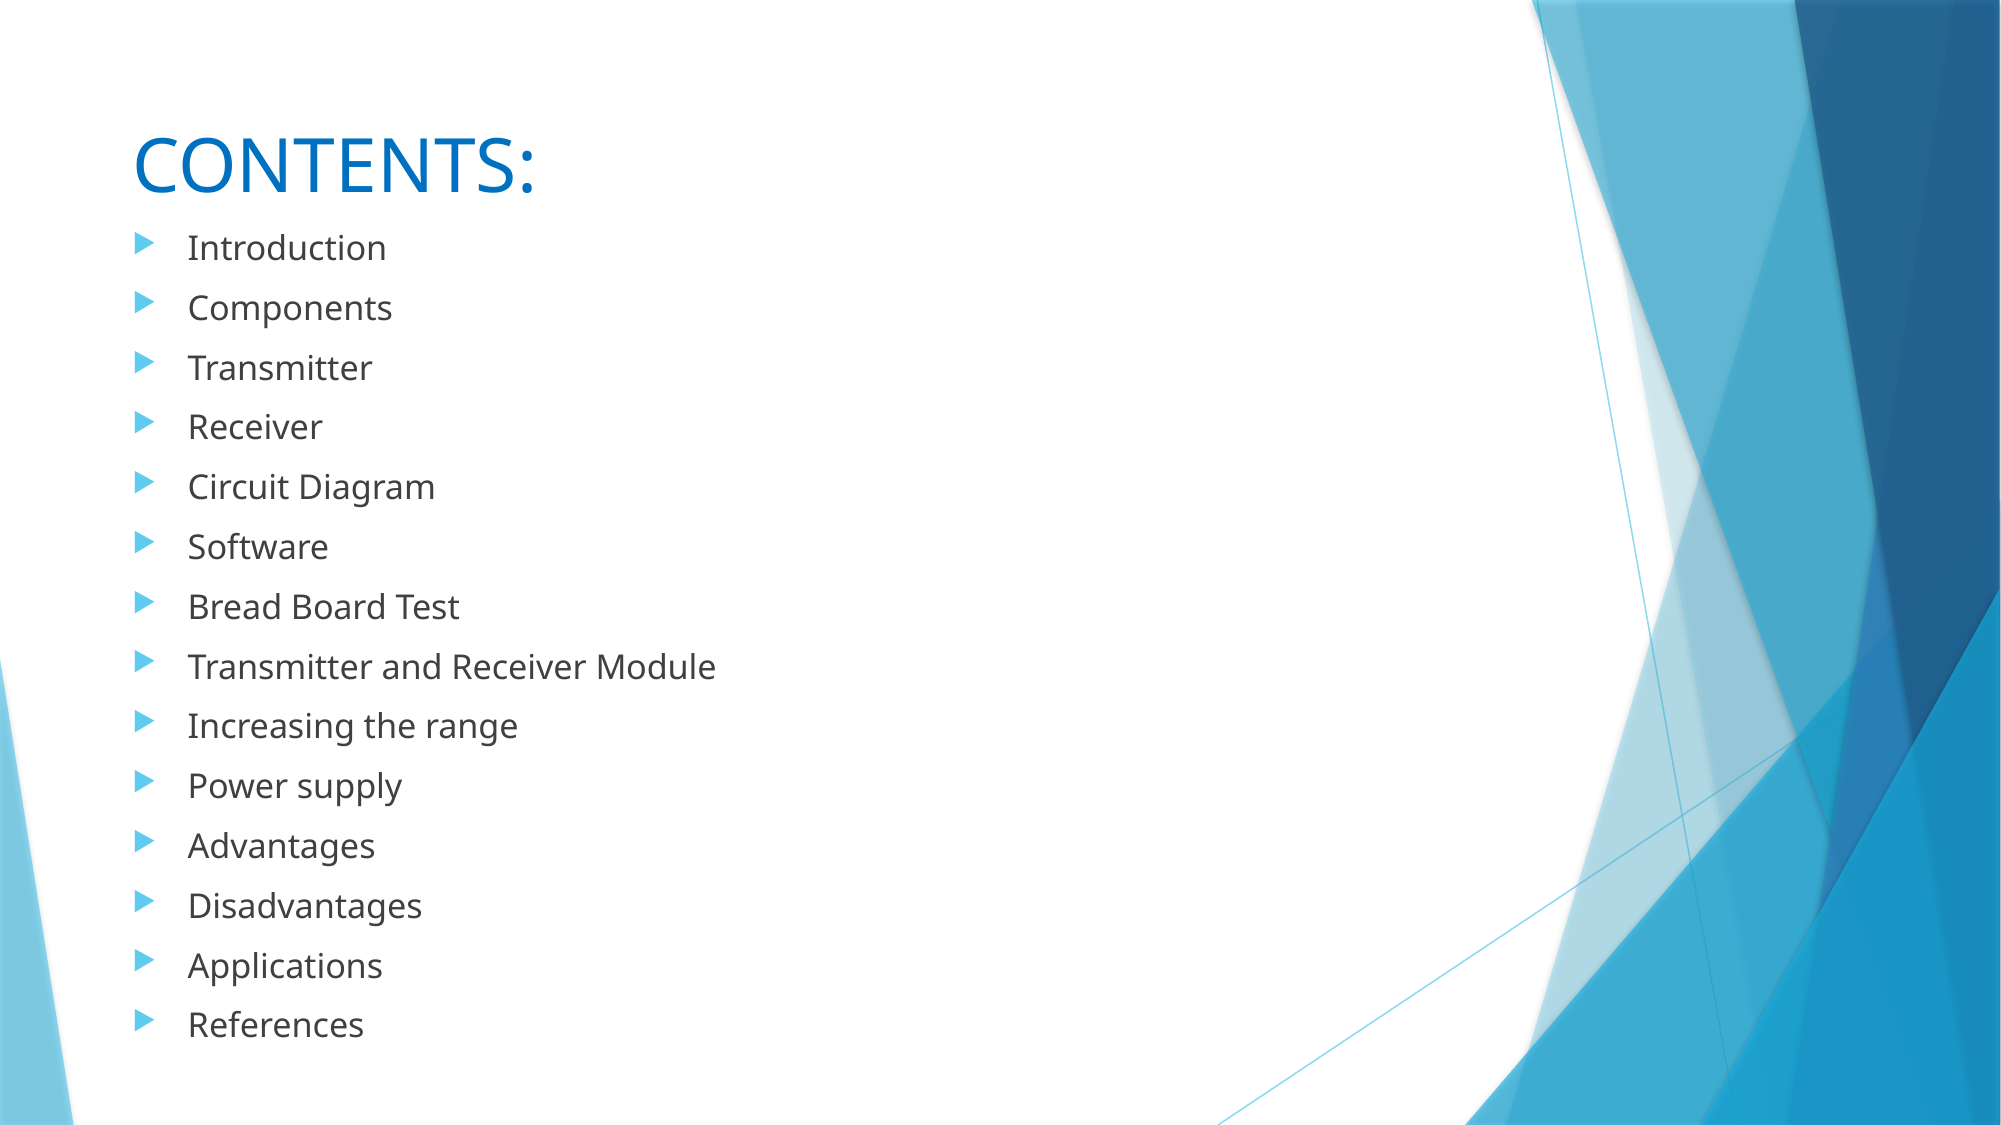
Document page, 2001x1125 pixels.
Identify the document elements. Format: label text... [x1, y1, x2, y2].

title CONTENTS: [117, 110, 1528, 218]
list Introduction Components Transmitter Receiver Circuit Diagram Software Bread Board Test Transmitter and Receiver Module Increasing the range Power supply Advantages Disadvantages Applications References [117, 218, 1554, 1060]
